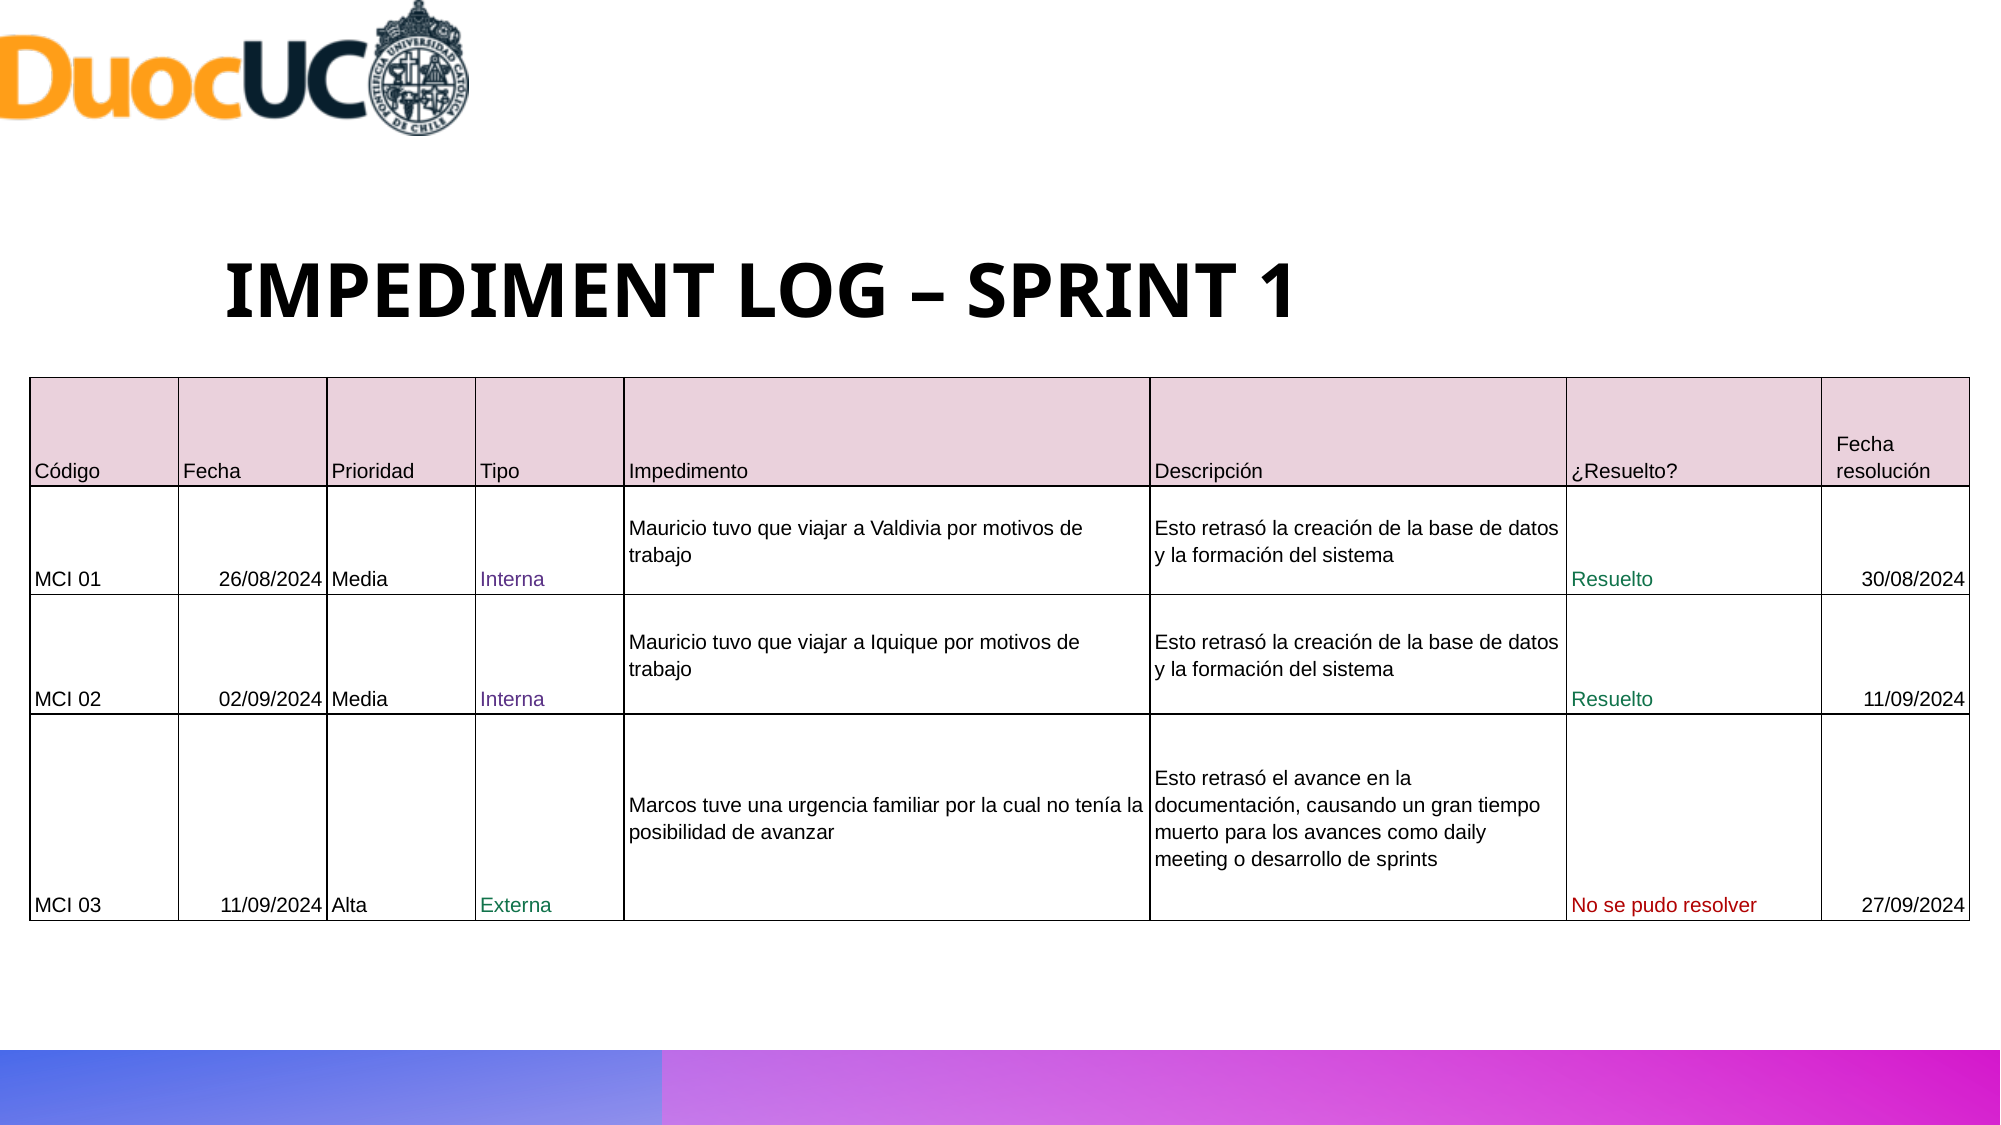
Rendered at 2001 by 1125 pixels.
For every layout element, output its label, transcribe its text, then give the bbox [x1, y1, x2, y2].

table_header Fecha resolución [1822, 378, 1969, 485]
table_cell Esto retrasó la creación de la base de datos y la formación del sistema [1151, 487, 1566, 594]
table_cell Externa [476, 715, 623, 920]
table_header Fecha [179, 378, 326, 485]
table_cell 30/08/2024 [1822, 487, 1969, 594]
table_cell 11/09/2024 [1822, 595, 1969, 713]
table_header Tipo [476, 378, 623, 485]
table_cell Esto retrasó la creación de la base de datos y la formación del sistema [1151, 595, 1566, 713]
table_cell MCI 03 [31, 715, 178, 920]
table_header ¿Resuelto? [1567, 378, 1821, 485]
picture [0, 0, 469, 137]
table_cell Resuelto [1567, 487, 1821, 594]
table_header Prioridad [328, 378, 475, 485]
table_cell MCI 01 [31, 487, 178, 594]
table_header Descripción [1151, 378, 1566, 485]
table_cell MCI 02 [31, 595, 178, 713]
table_cell Media [328, 595, 475, 713]
table_header Impedimento [625, 378, 1149, 485]
title IMPEDIMENT LOG – SPRINT 1 [225, 130, 1905, 333]
table_cell Mauricio tuvo que viajar a Iquique por motivos de trabajo [625, 595, 1149, 713]
table_header Código [31, 378, 178, 485]
table_cell Resuelto [1567, 595, 1821, 713]
table_cell 27/09/2024 [1822, 715, 1969, 920]
table_cell Esto retrasó el avance en la documentación, causando un gran tiempo muerto para los avances como daily meeting o desarrollo de sprints [1151, 715, 1566, 920]
table_cell 11/09/2024 [179, 715, 326, 920]
table_cell No se pudo resolver [1567, 715, 1821, 920]
table_cell Interna [476, 487, 623, 594]
table_cell Marcos tuve una urgencia familiar por la cual no tenía la posibilidad de avanzar [625, 715, 1149, 920]
table_cell 02/09/2024 [179, 595, 326, 713]
table_cell 26/08/2024 [179, 487, 326, 594]
table_cell Media [328, 487, 475, 594]
table_cell Mauricio tuvo que viajar a Valdivia por motivos de trabajo [625, 487, 1149, 594]
table_cell Interna [476, 595, 623, 713]
table_cell Alta [328, 715, 475, 920]
